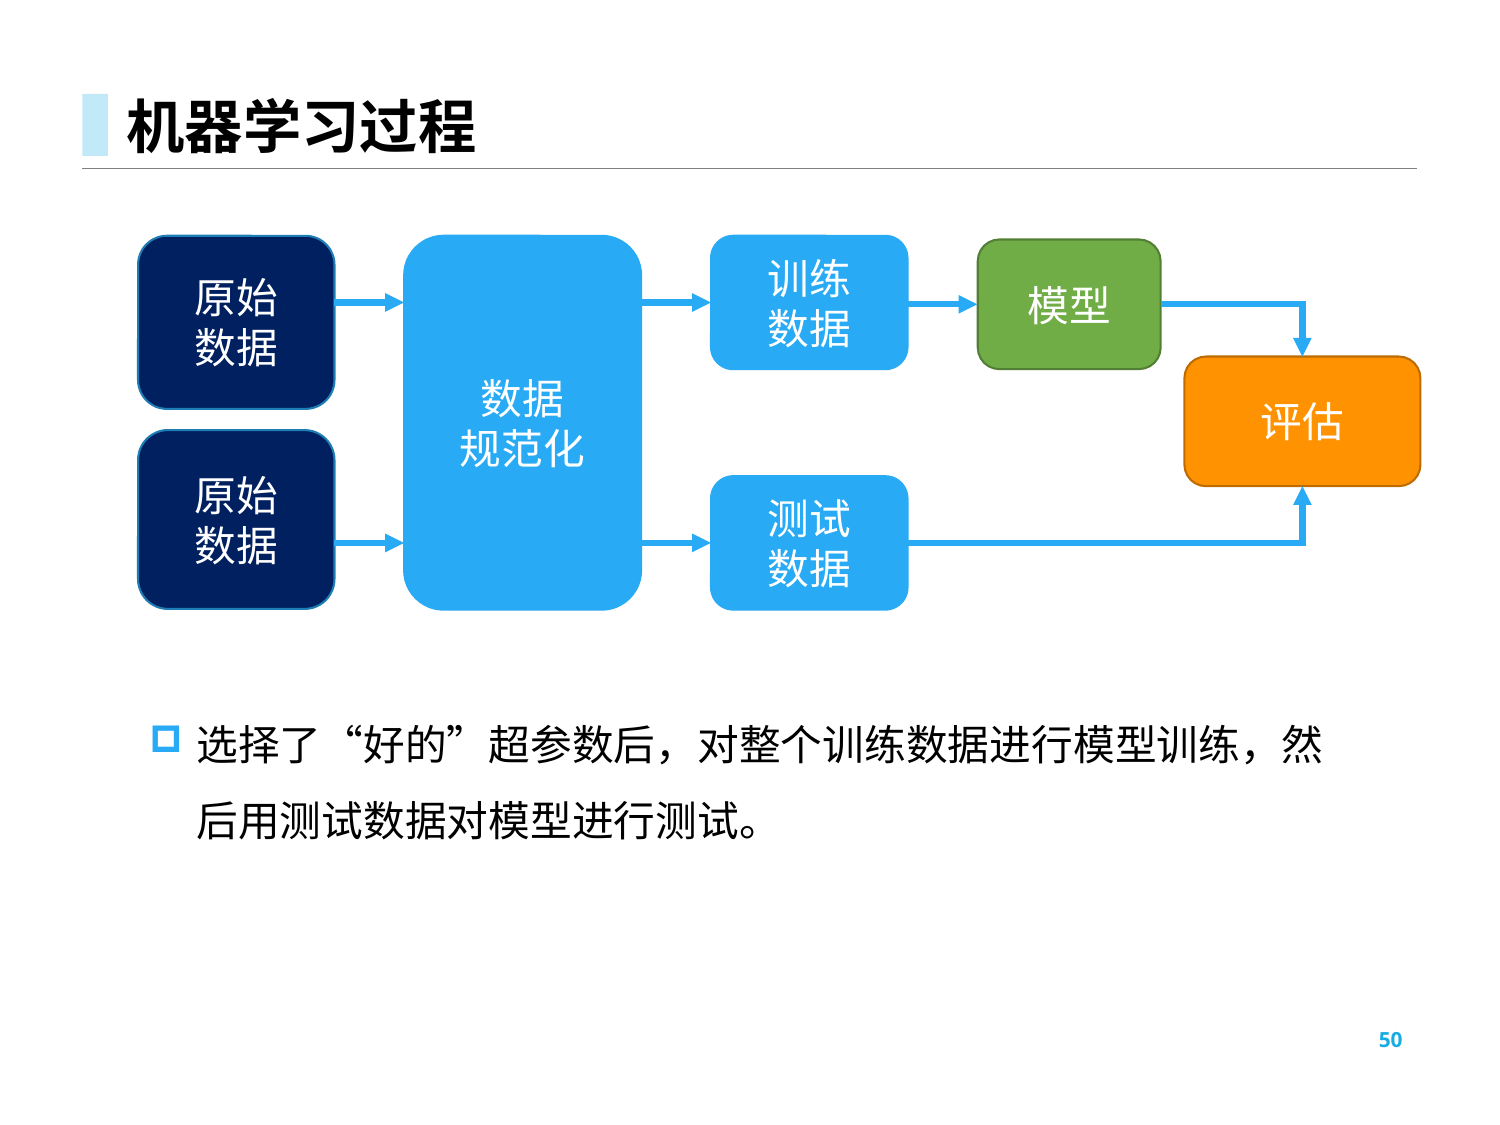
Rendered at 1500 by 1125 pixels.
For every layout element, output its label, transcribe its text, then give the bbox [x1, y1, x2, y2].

title 机器学习过程 [111, 0, 1447, 169]
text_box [138, 235, 1421, 610]
slide_number 50 [1059, 1023, 1418, 1058]
text_box 选择了“好的”超参数后，对整个训练数据进行模型训练，然后用测试数据对模型进行测试。 [134, 686, 1366, 866]
